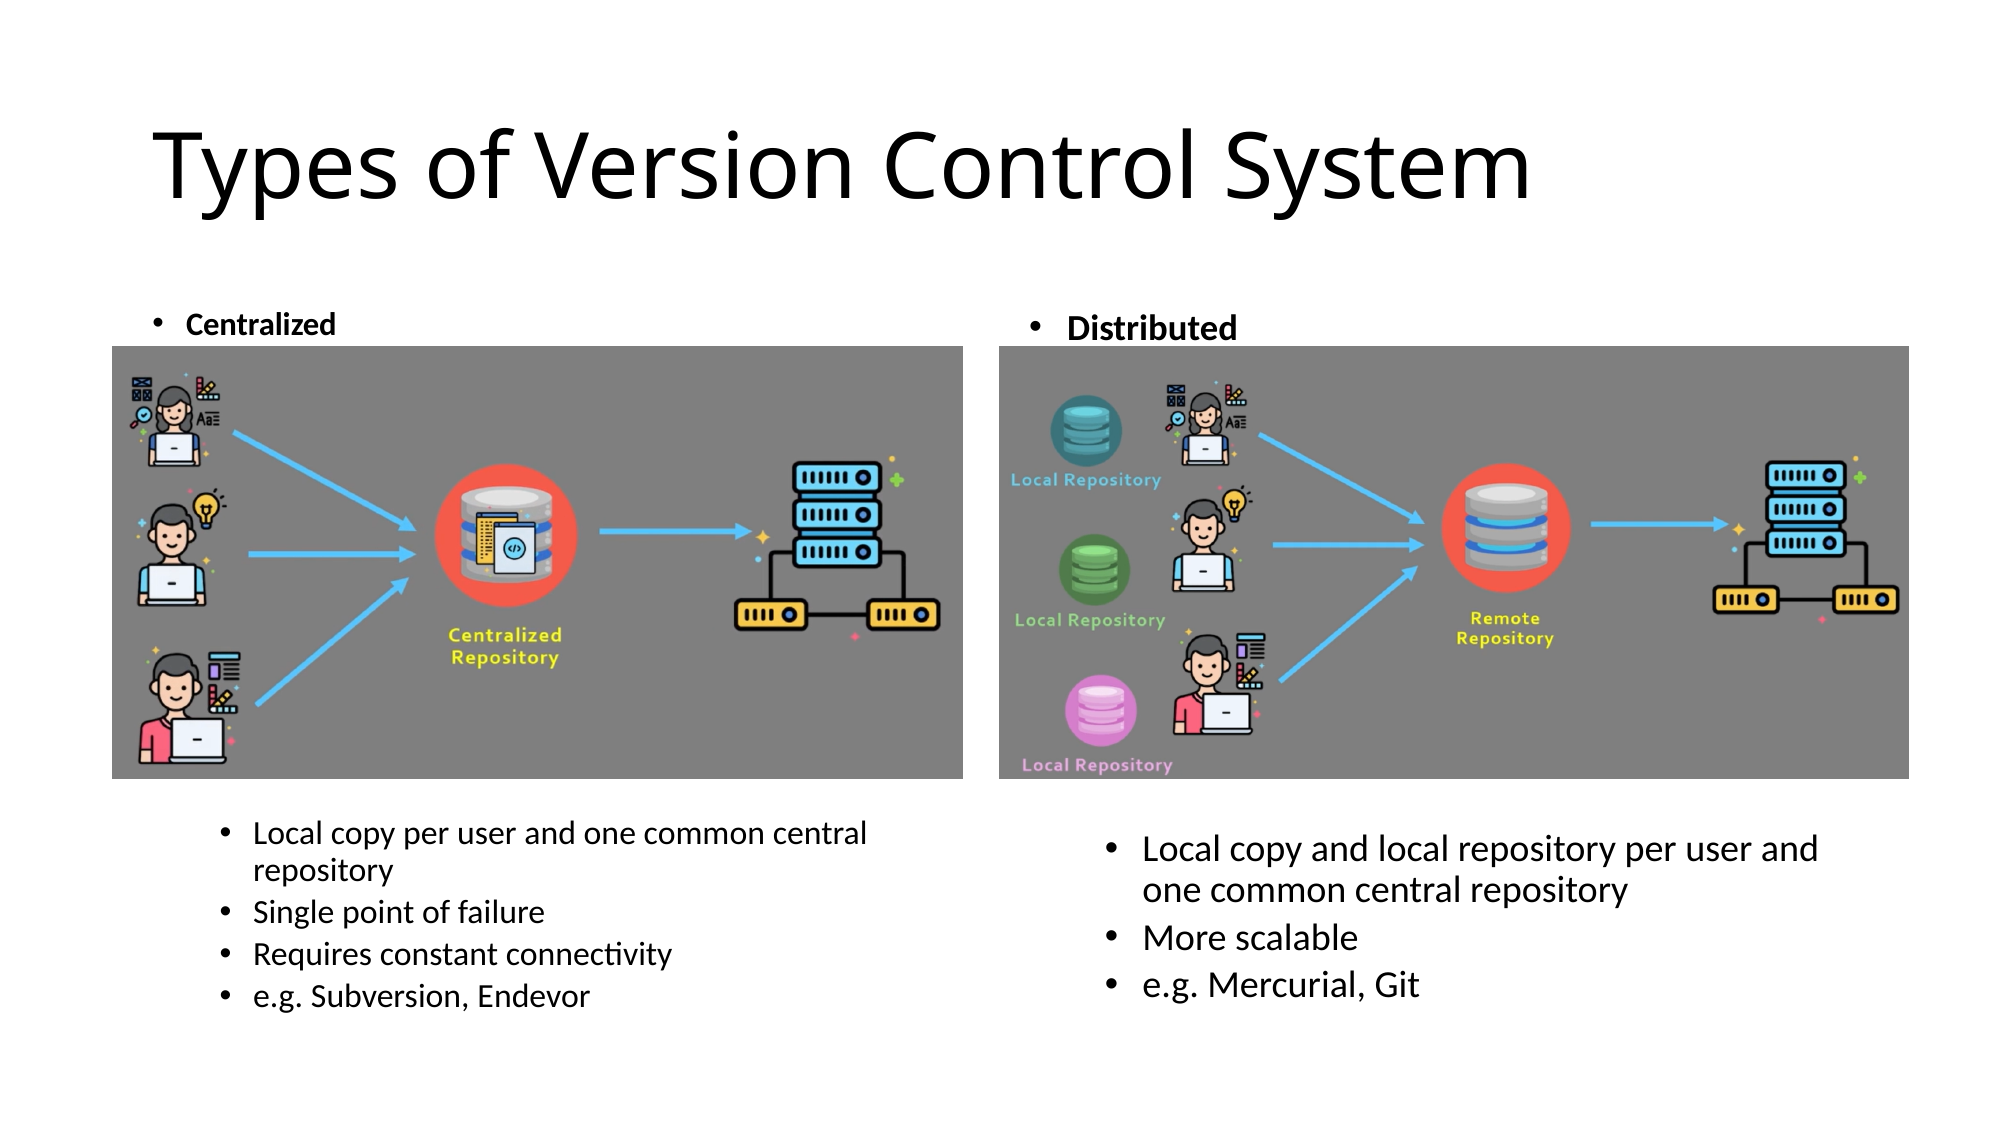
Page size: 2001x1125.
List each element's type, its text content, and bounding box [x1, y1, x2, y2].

picture [112, 346, 963, 779]
picture [999, 346, 1909, 779]
title Types of Version Control System [137, 59, 1863, 278]
list Centralized Local copy per user and one common central repository Single point of failure Requires constant connectivity e.g. Subversion, Endevor [137, 299, 988, 1035]
list Distributed Distributed Local copy and local repository per user and one common central repository More scalable e.g. Mercurial, Git [1014, 779, 1865, 1015]
list Distributed Distributed Local copy and local repository per user and one common central repository More scalable e.g. Mercurial, Git [1014, 301, 1865, 346]
